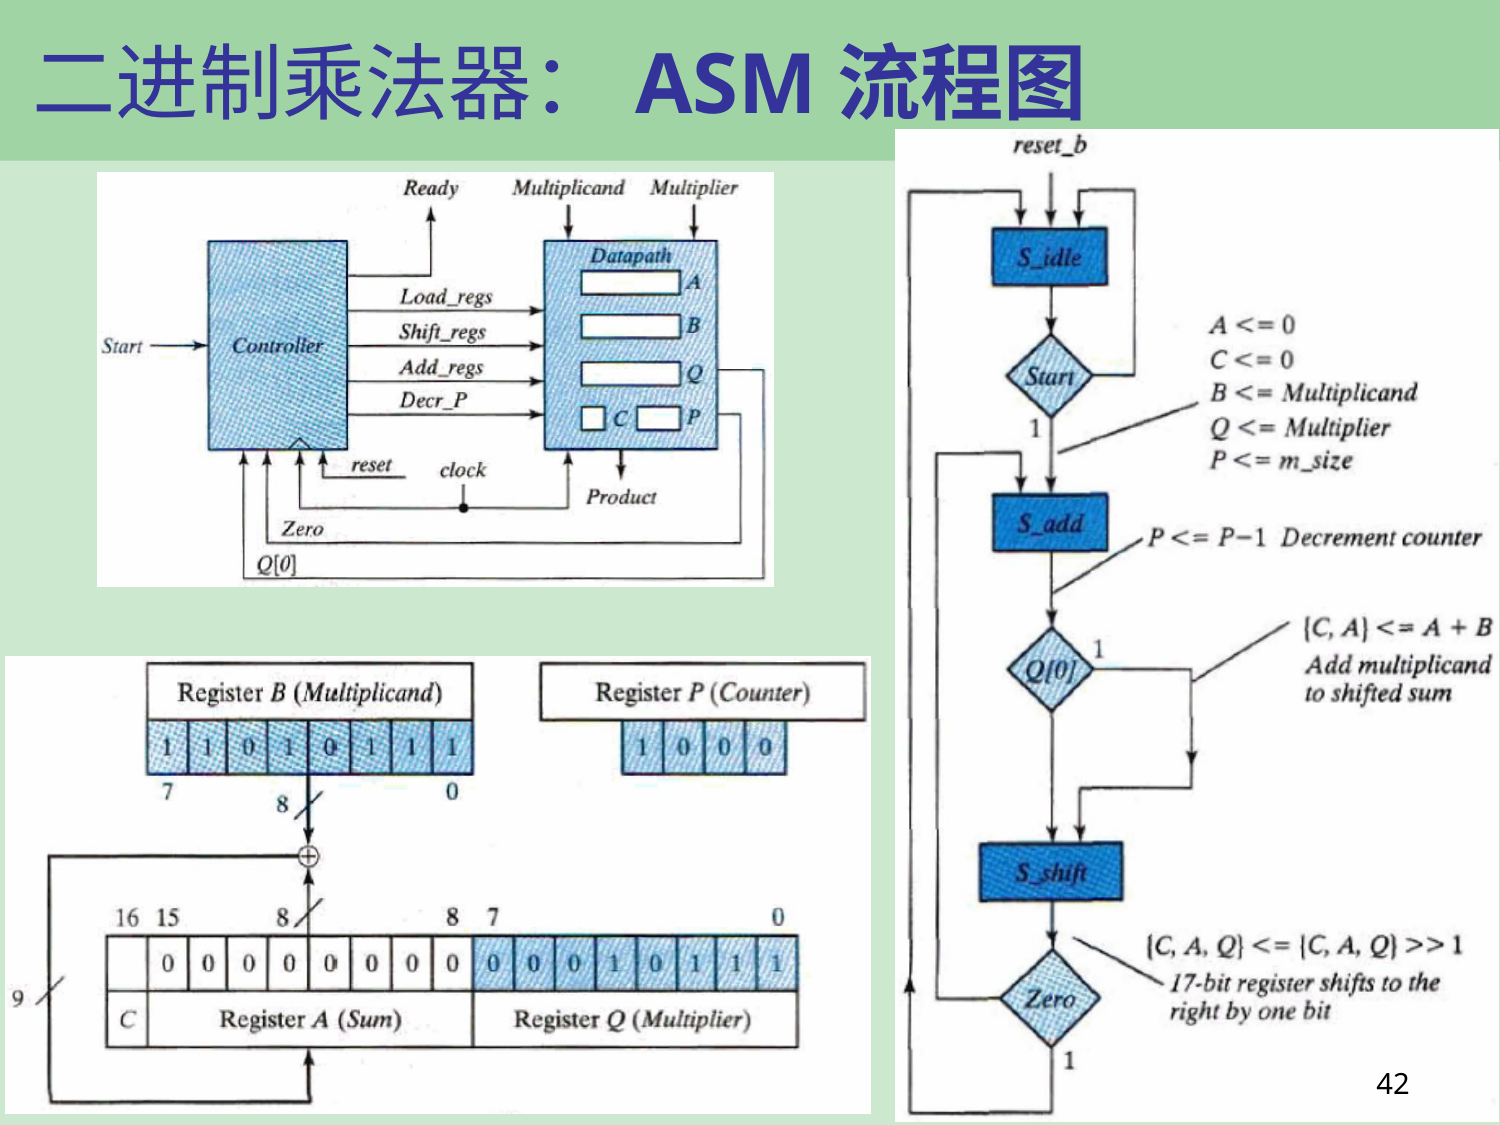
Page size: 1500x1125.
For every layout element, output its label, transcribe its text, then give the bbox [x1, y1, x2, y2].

picture [96, 172, 774, 587]
picture [895, 129, 1499, 1122]
picture [4, 656, 871, 1114]
title 二进制乘法器：ASM流程图 [17, 11, 1483, 149]
